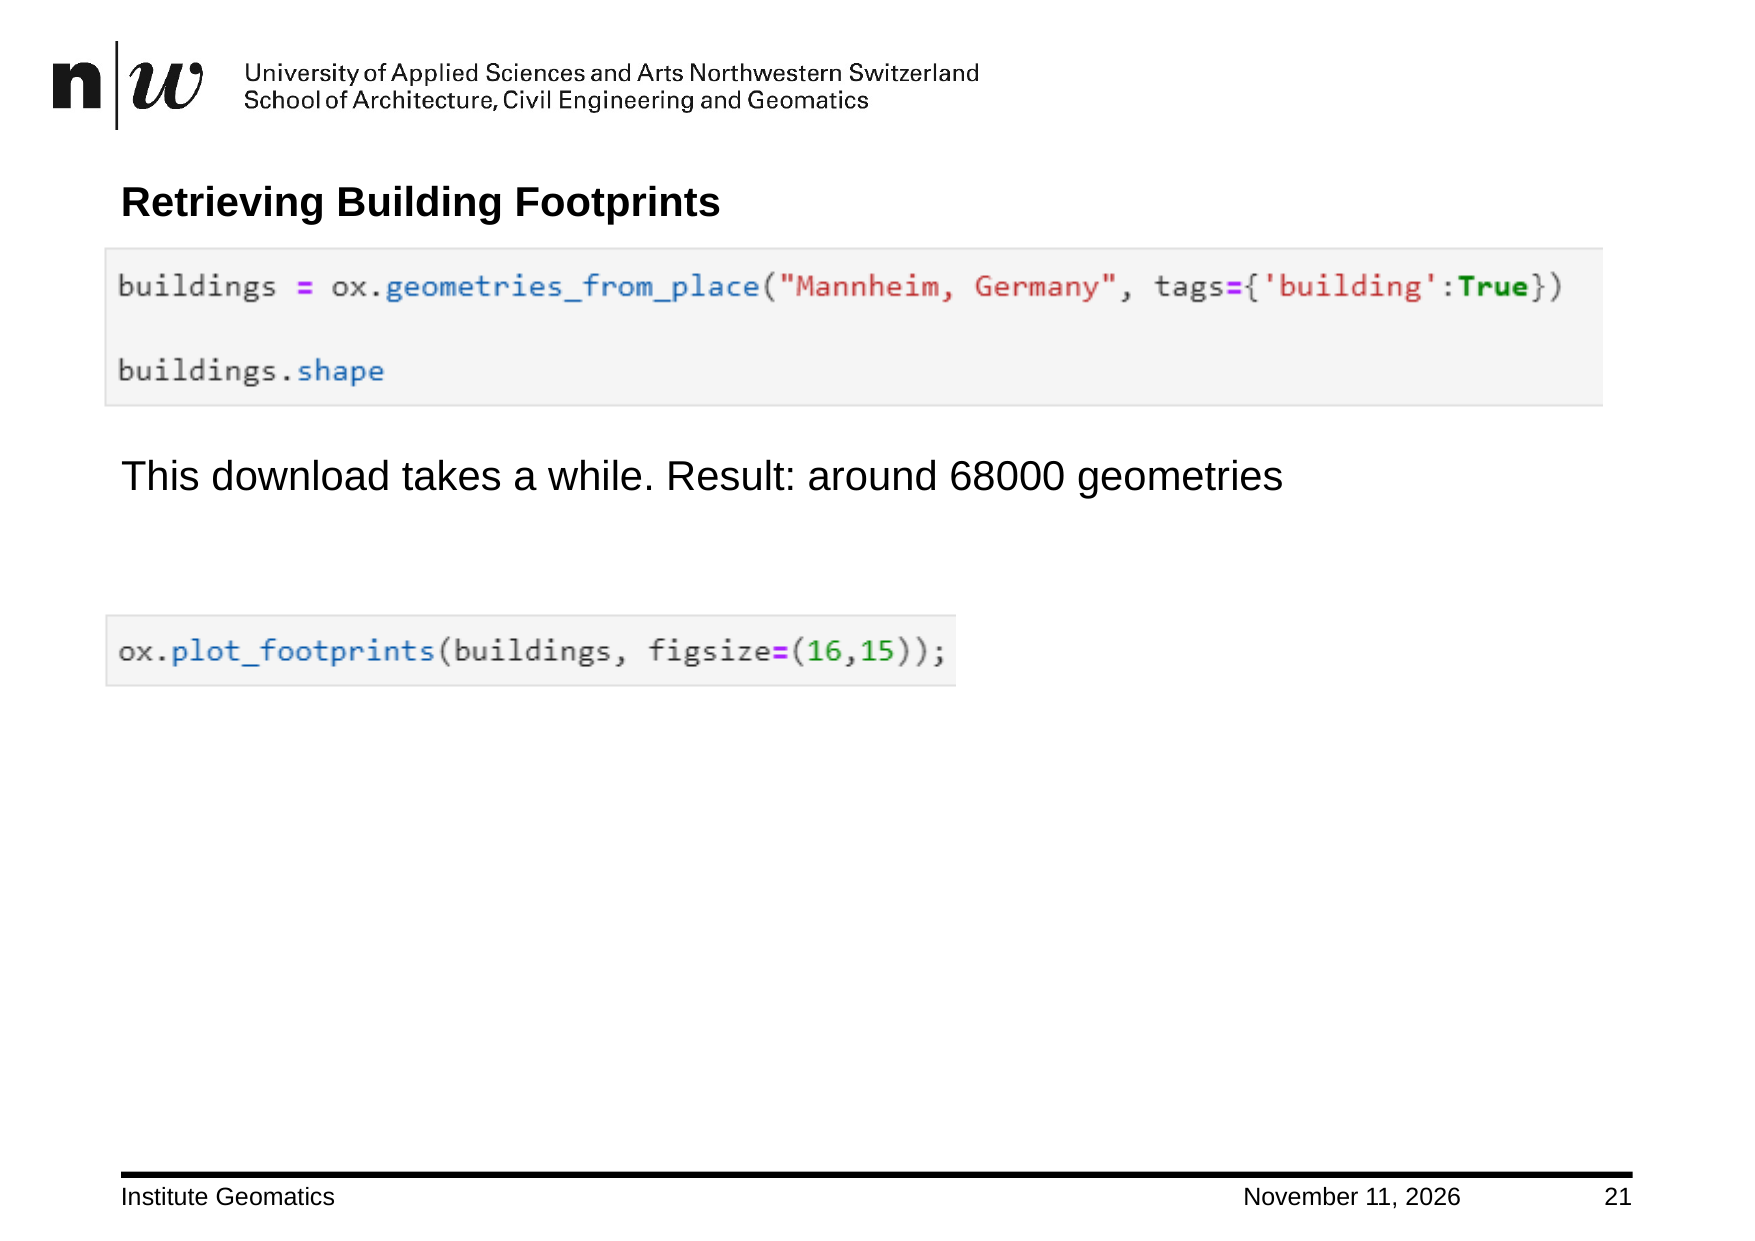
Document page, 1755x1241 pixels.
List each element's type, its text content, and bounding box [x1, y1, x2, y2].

slide_number 21 [1490, 1180, 1633, 1211]
list This download takes a while. Result: around 68000 geometries [121, 284, 1633, 1140]
title Retrieving Building Footprints [120, 174, 1633, 234]
picture [53, 41, 978, 130]
footer Institute Geomatics [120, 1180, 1349, 1211]
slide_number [1349, 1180, 1490, 1211]
picture [100, 609, 956, 691]
picture [97, 234, 1603, 423]
